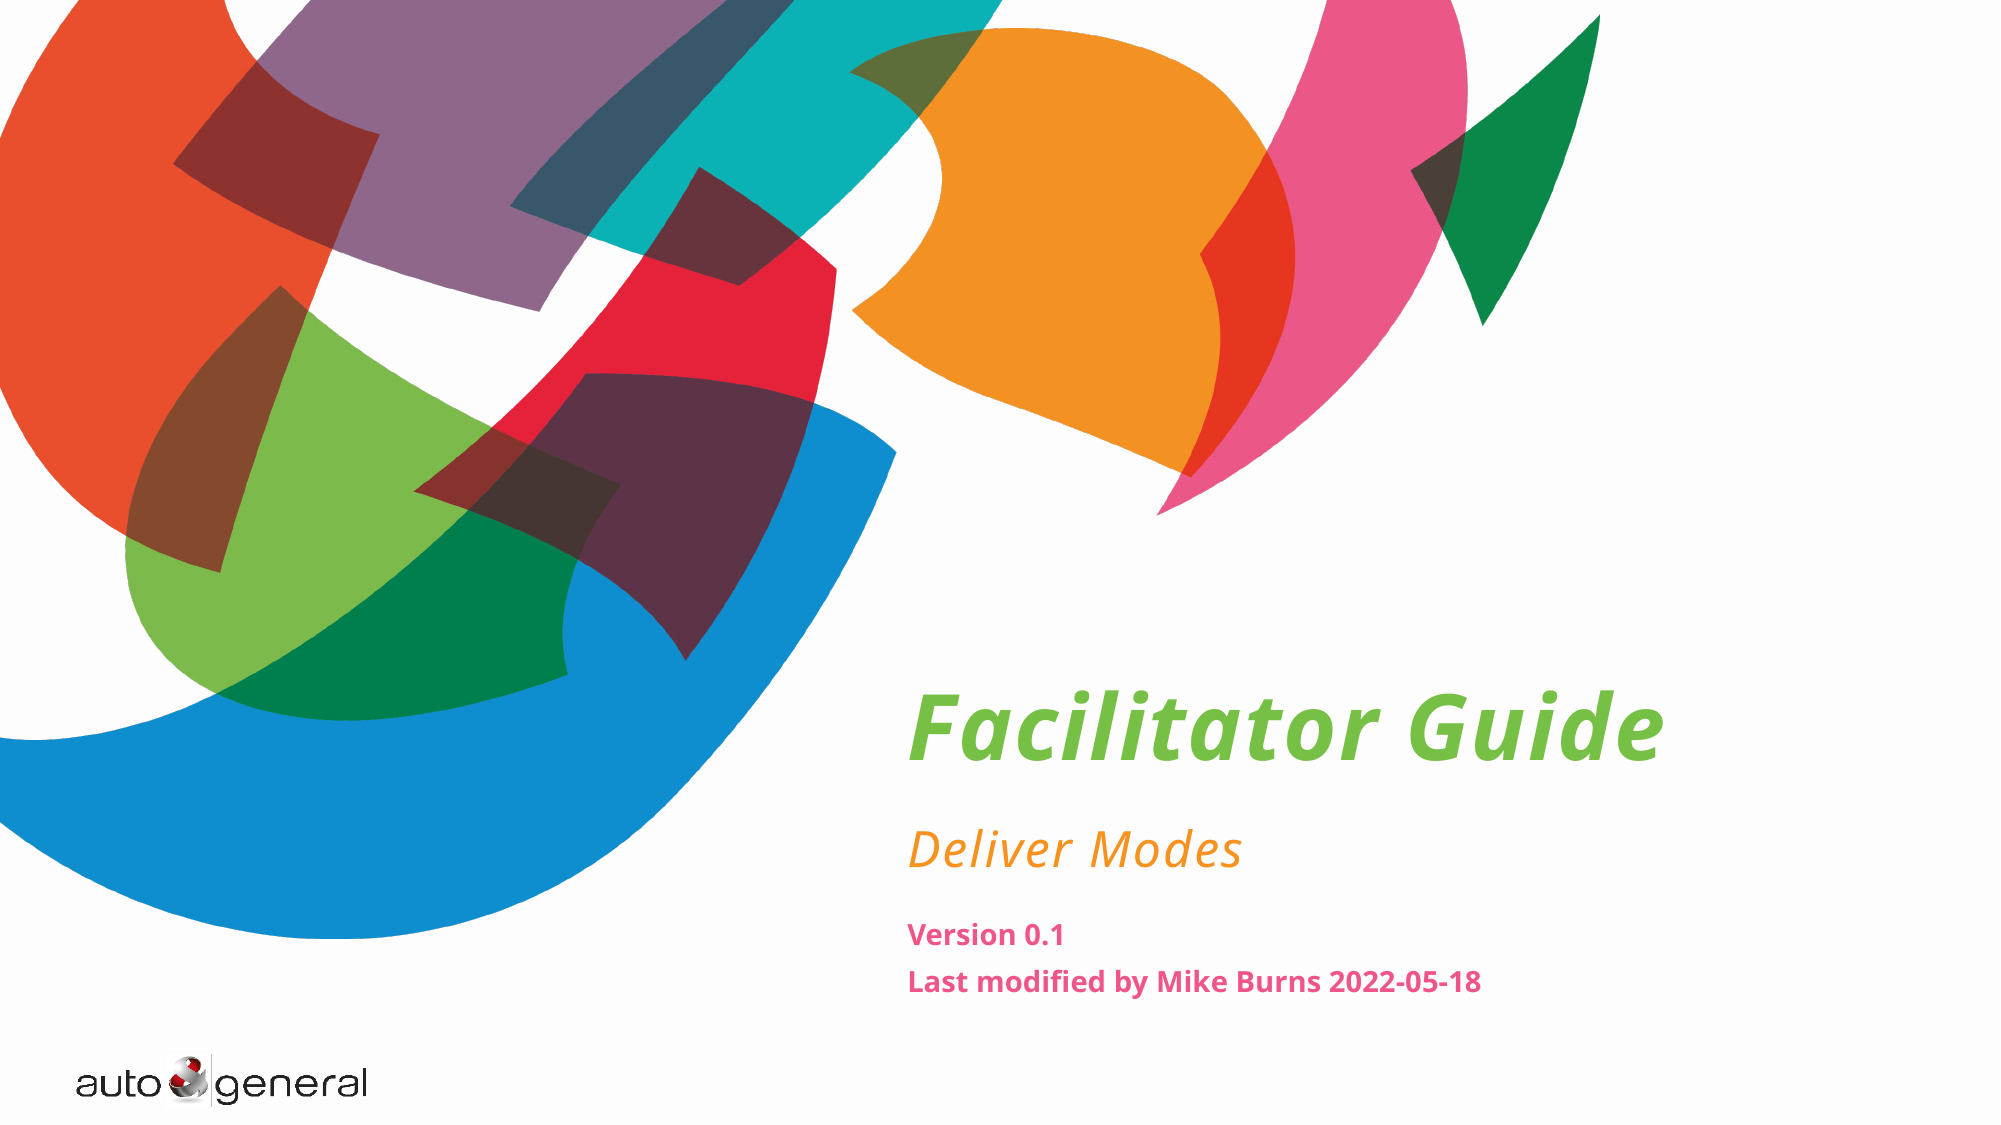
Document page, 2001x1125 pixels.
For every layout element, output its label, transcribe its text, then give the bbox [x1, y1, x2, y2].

picture [40, 1046, 407, 1114]
picture [0, 824, 293, 939]
title Facilitator Guide [907, 680, 1917, 781]
list Version 0.1 Last modified by Mike Burns 2022-05-18 [907, 916, 1917, 1022]
subtitle Deliver Modes [907, 817, 1917, 879]
picture [0, 0, 1600, 939]
